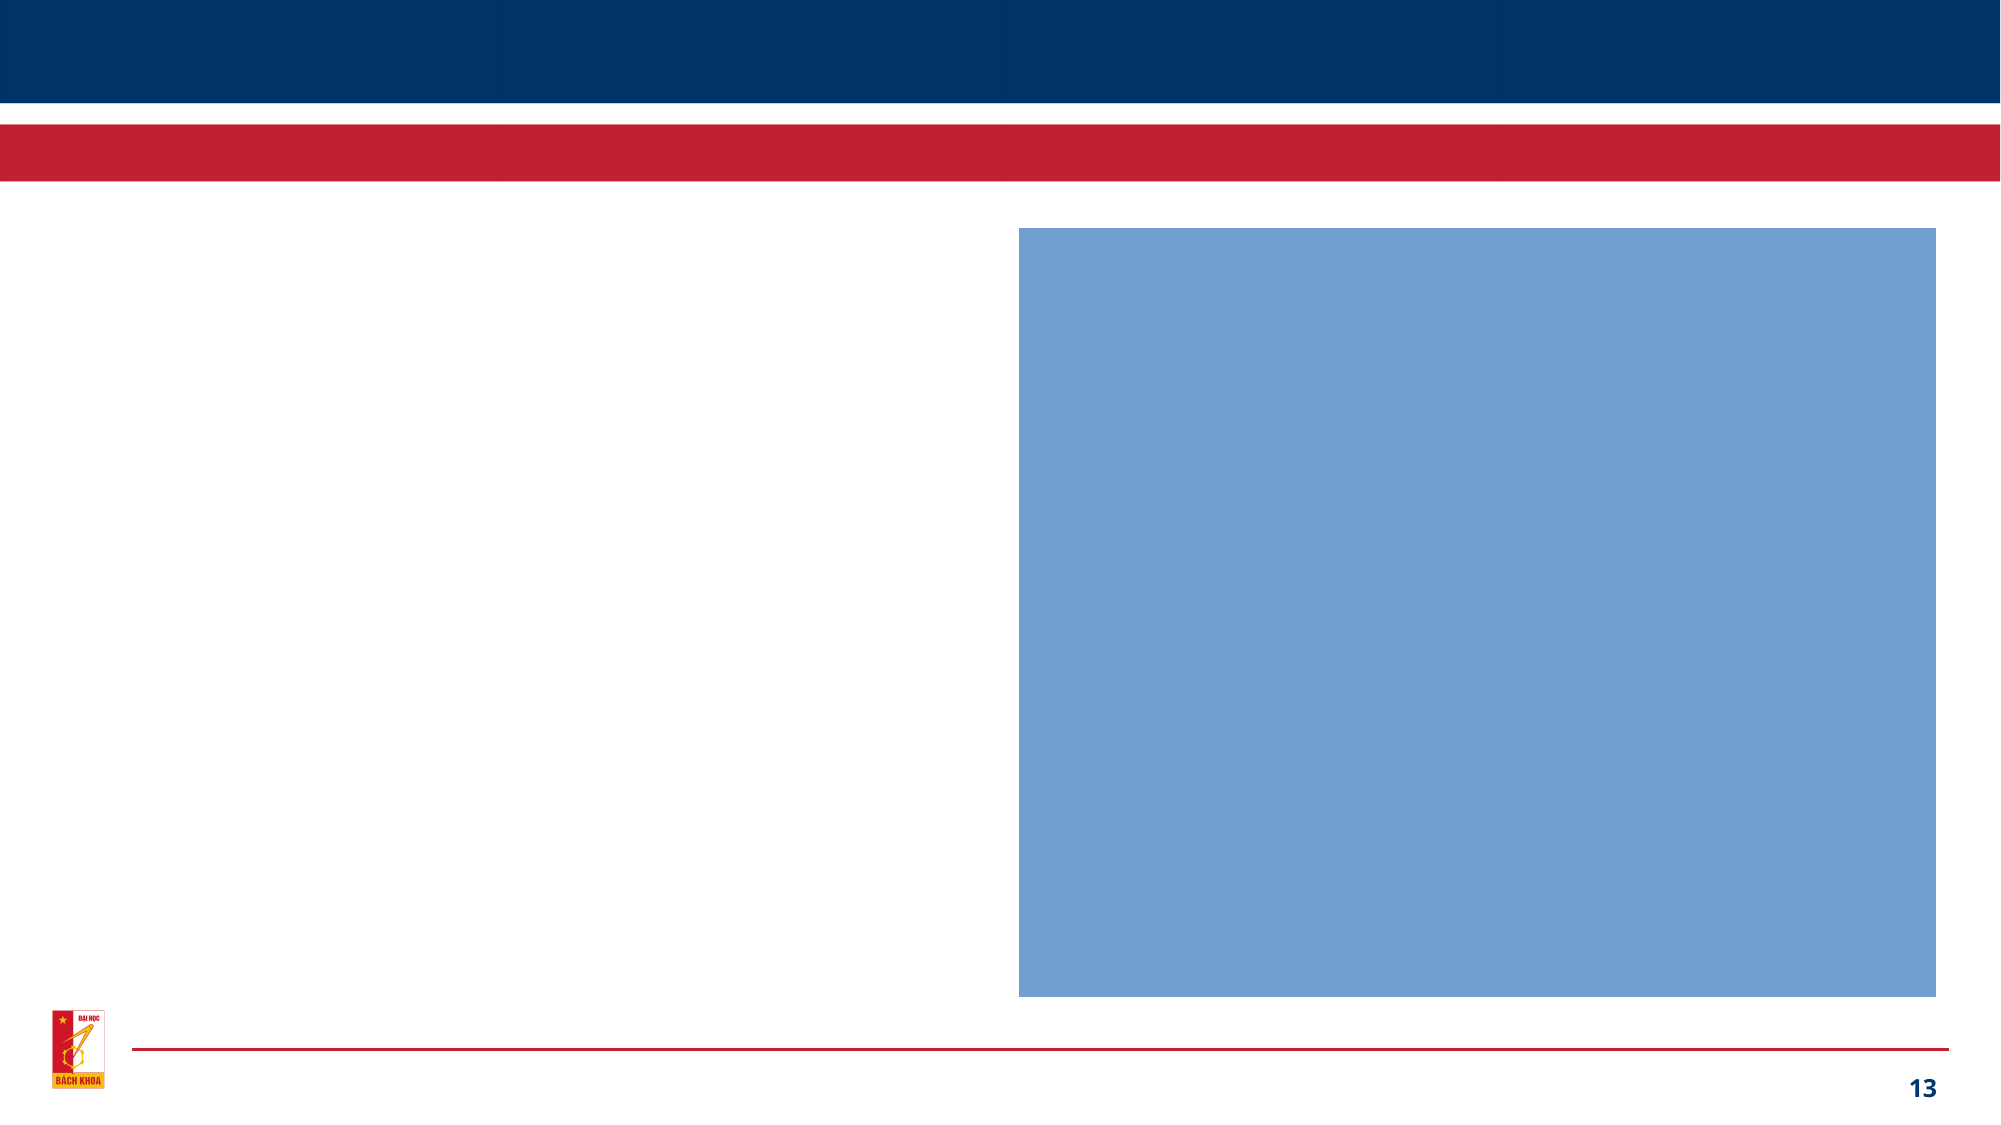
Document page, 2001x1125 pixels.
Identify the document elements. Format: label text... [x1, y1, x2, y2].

slide_number 13 [1502, 1065, 1953, 1125]
picture [0, 0, 2001, 1125]
